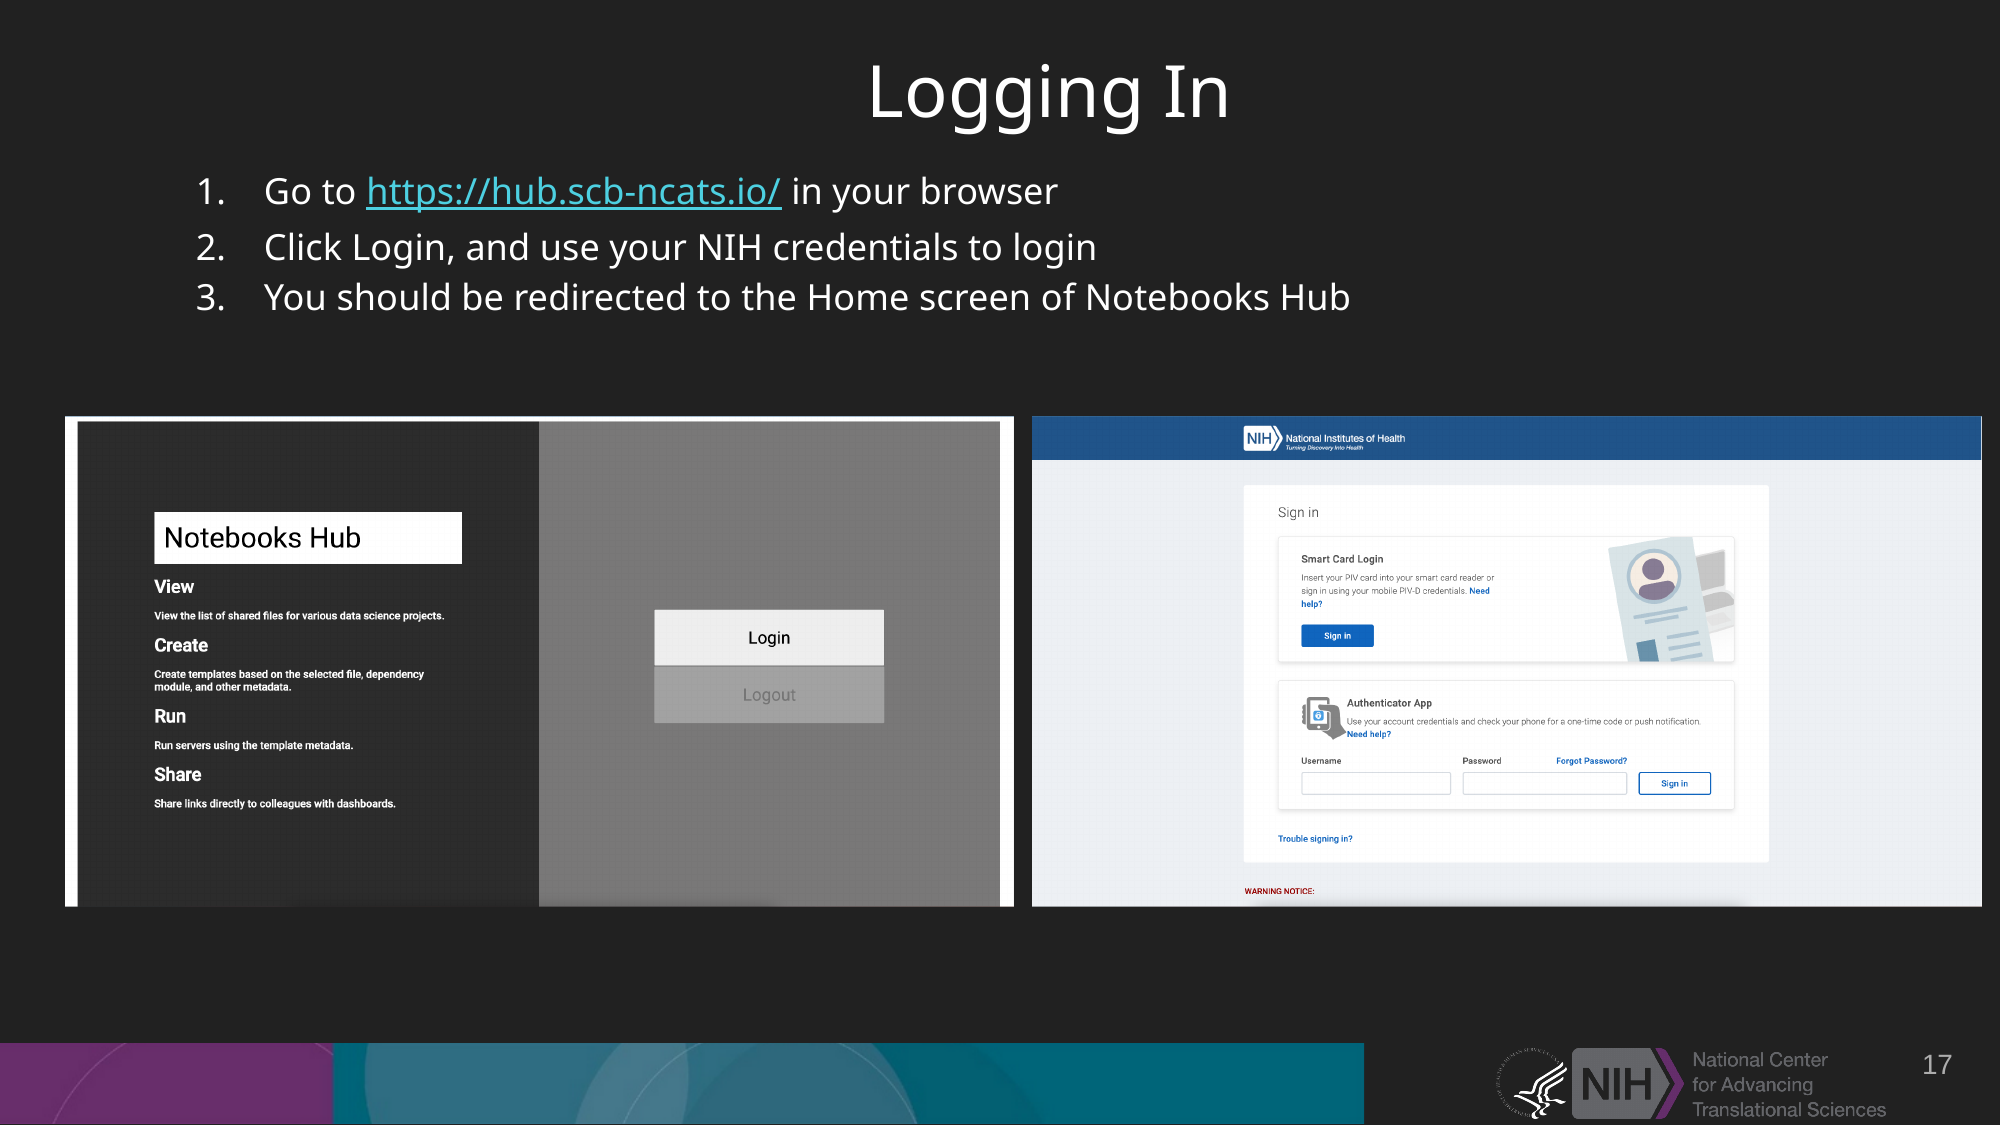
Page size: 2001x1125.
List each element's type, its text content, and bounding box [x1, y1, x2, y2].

slide_number 17 [1853, 1019, 1974, 1106]
picture [64, 416, 1015, 907]
picture [1032, 416, 1983, 907]
text_box Go to https://hub.scb-ncats.io/ in your browser Click Login, and use your NIH credentials to login You should be redirected to the Home screen of Notebooks Hub [143, 141, 1628, 471]
picture [1496, 1048, 1567, 1119]
text_box Logging In [118, 25, 1982, 151]
picture [1572, 1048, 1886, 1119]
picture [0, 1043, 1365, 1124]
